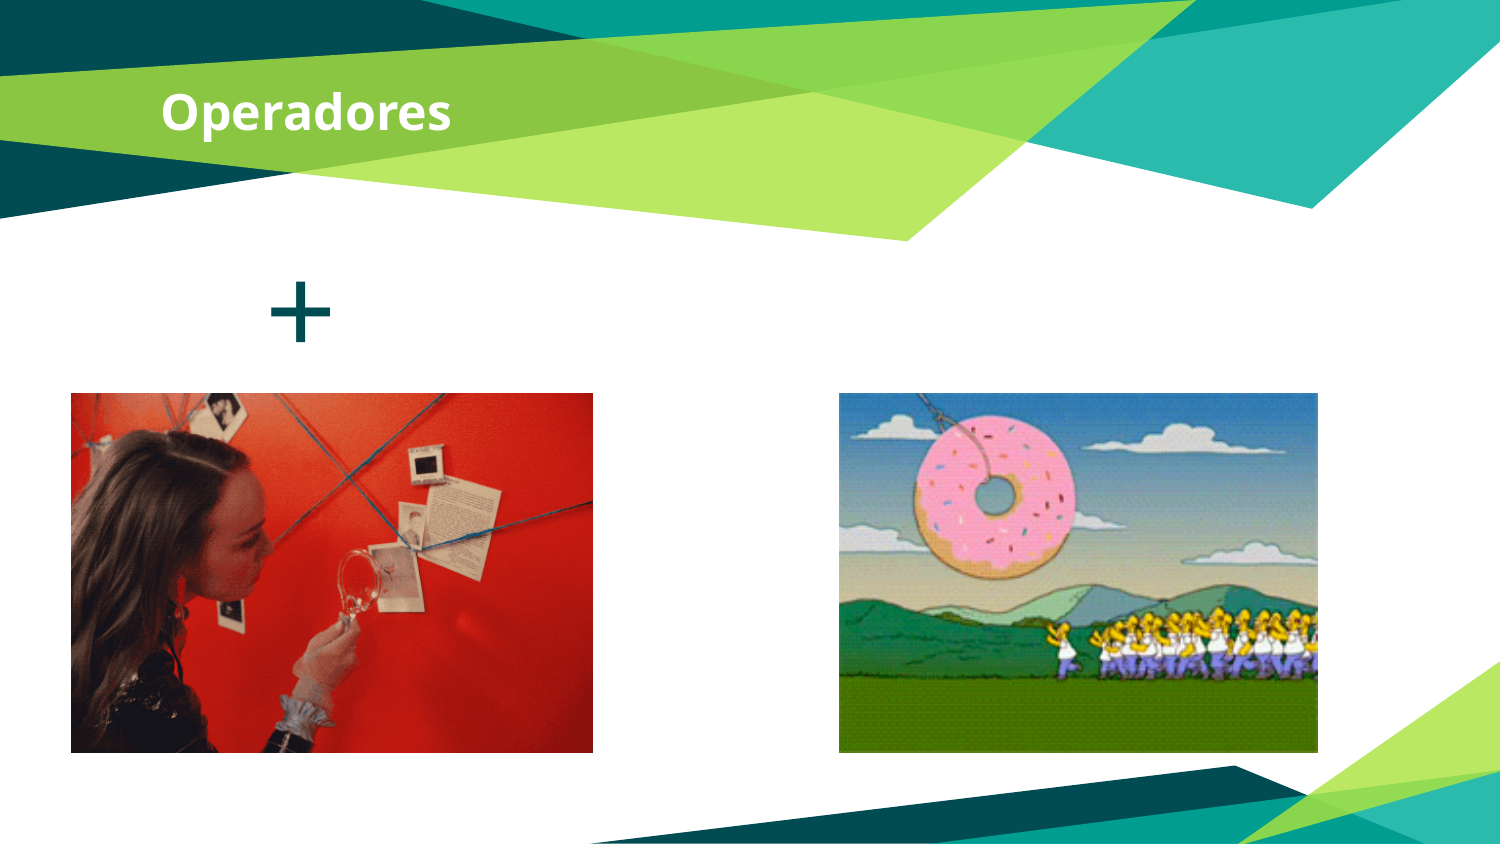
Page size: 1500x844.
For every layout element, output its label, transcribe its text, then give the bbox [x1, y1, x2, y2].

picture [839, 393, 1319, 754]
picture [71, 393, 593, 754]
list + ! [250, 216, 1355, 325]
title Operadores [145, 65, 1355, 206]
